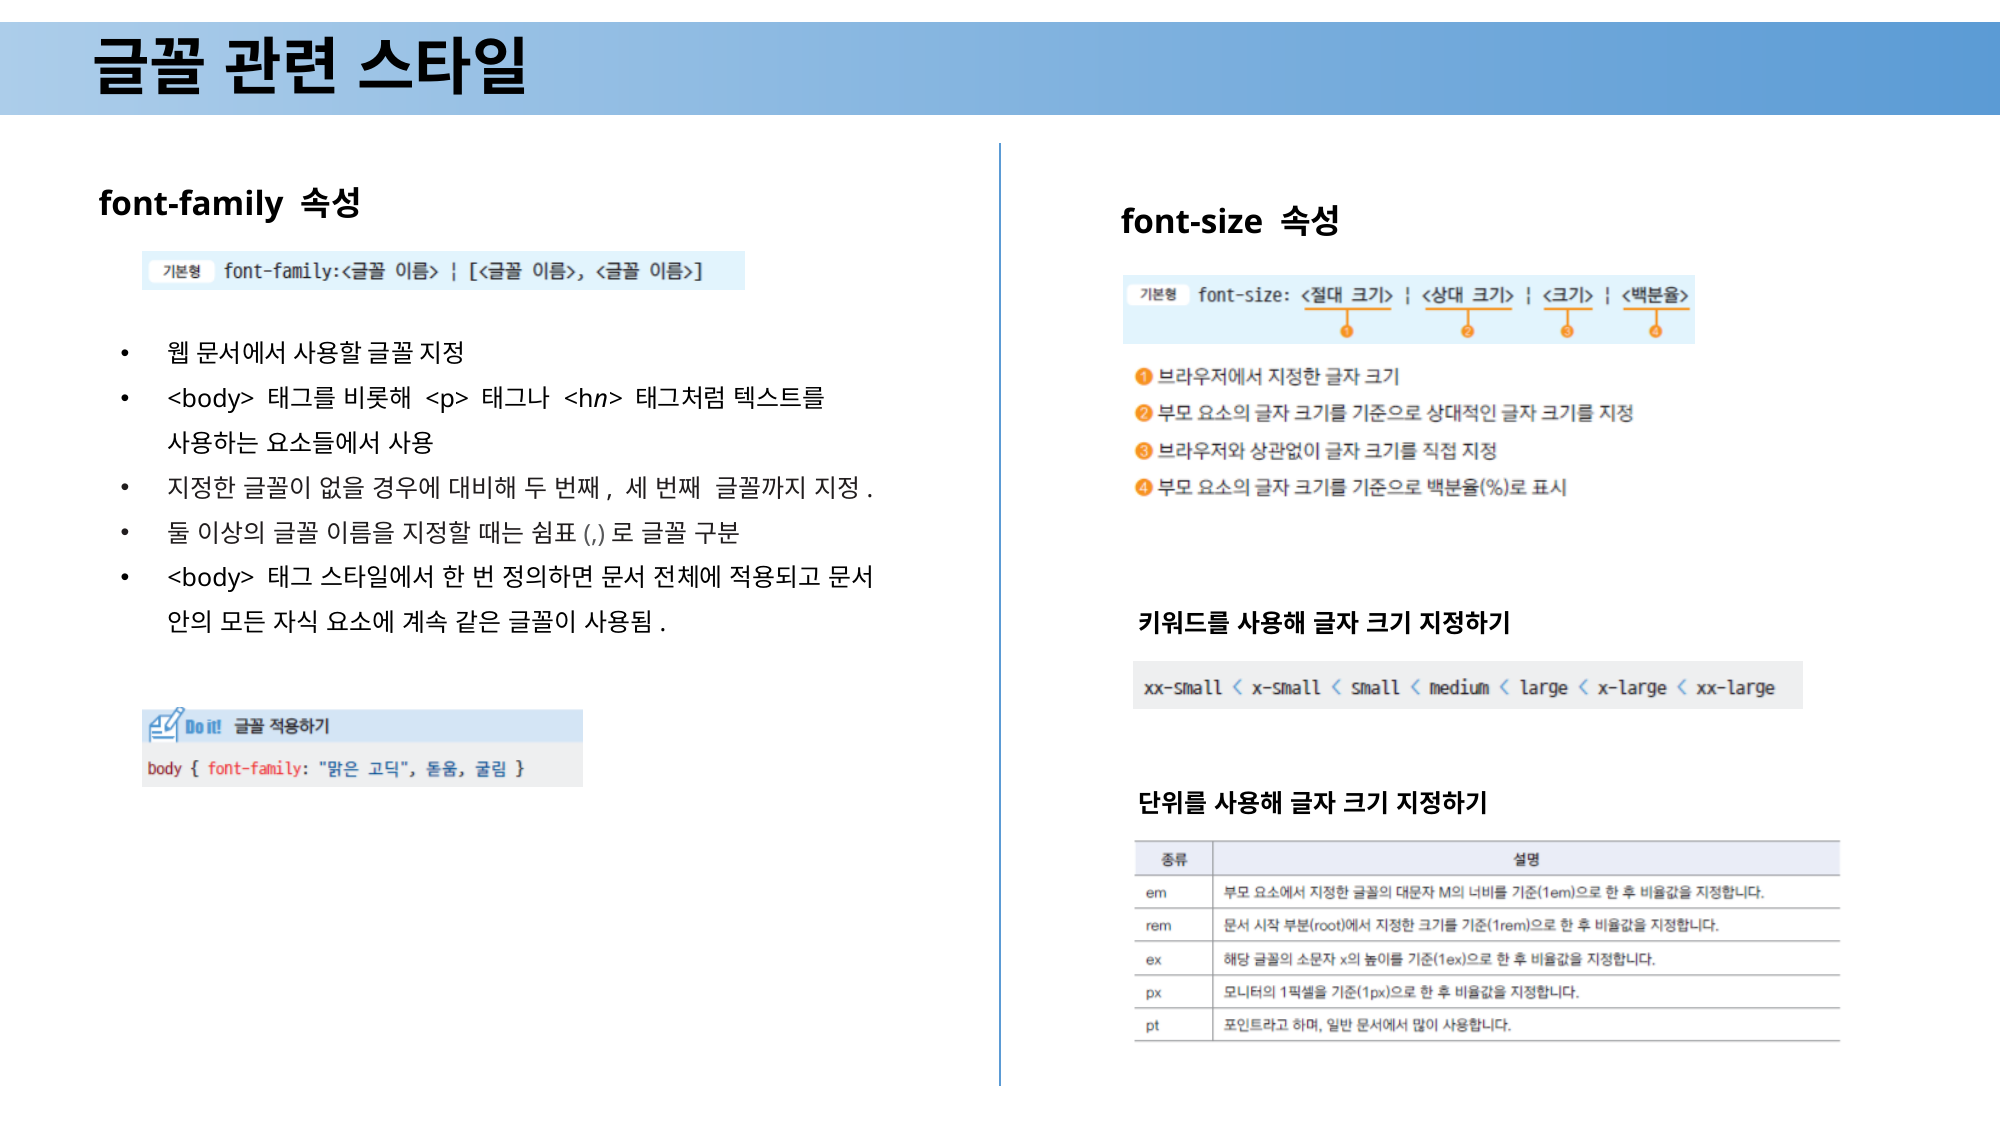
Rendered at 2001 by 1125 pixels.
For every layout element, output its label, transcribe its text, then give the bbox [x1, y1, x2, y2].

text_box 웹 문서에서 사용할 글꼴 지정 <body> 태그를 비롯해 <p> 태그나 <hn> 태그처럼 텍스트를 사용하는 요소들에서 사용 지정한 글꼴이 없을 경우에 대비해 두 번째, 세 번째 글꼴까지 지정. 둘 이상의 글꼴 이름을 지정할 때는 쉼표(,)로 글꼴 구분 <body> 태그 스타일에서 한 번 정의하면 문서 전체에 적용되고 문서 안의 모든 자식 요소에 계속 같은 글꼴이 사용됨. [105, 315, 936, 645]
picture [1123, 358, 1641, 514]
picture [1123, 275, 1695, 344]
picture [1133, 661, 1803, 710]
picture [142, 707, 583, 787]
picture [1131, 832, 1869, 1051]
title 글꼴 관련 스타일 [77, 22, 1569, 116]
text_box 키워드를 사용해 글자 크기 지정하기 [1123, 600, 1803, 645]
picture [142, 251, 745, 290]
text_box 단위를 사용해 글자 크기 지정하기 [1123, 779, 1803, 825]
text_box font-family 속성 [83, 174, 478, 230]
text_box font-size 속성 [1105, 192, 1500, 248]
